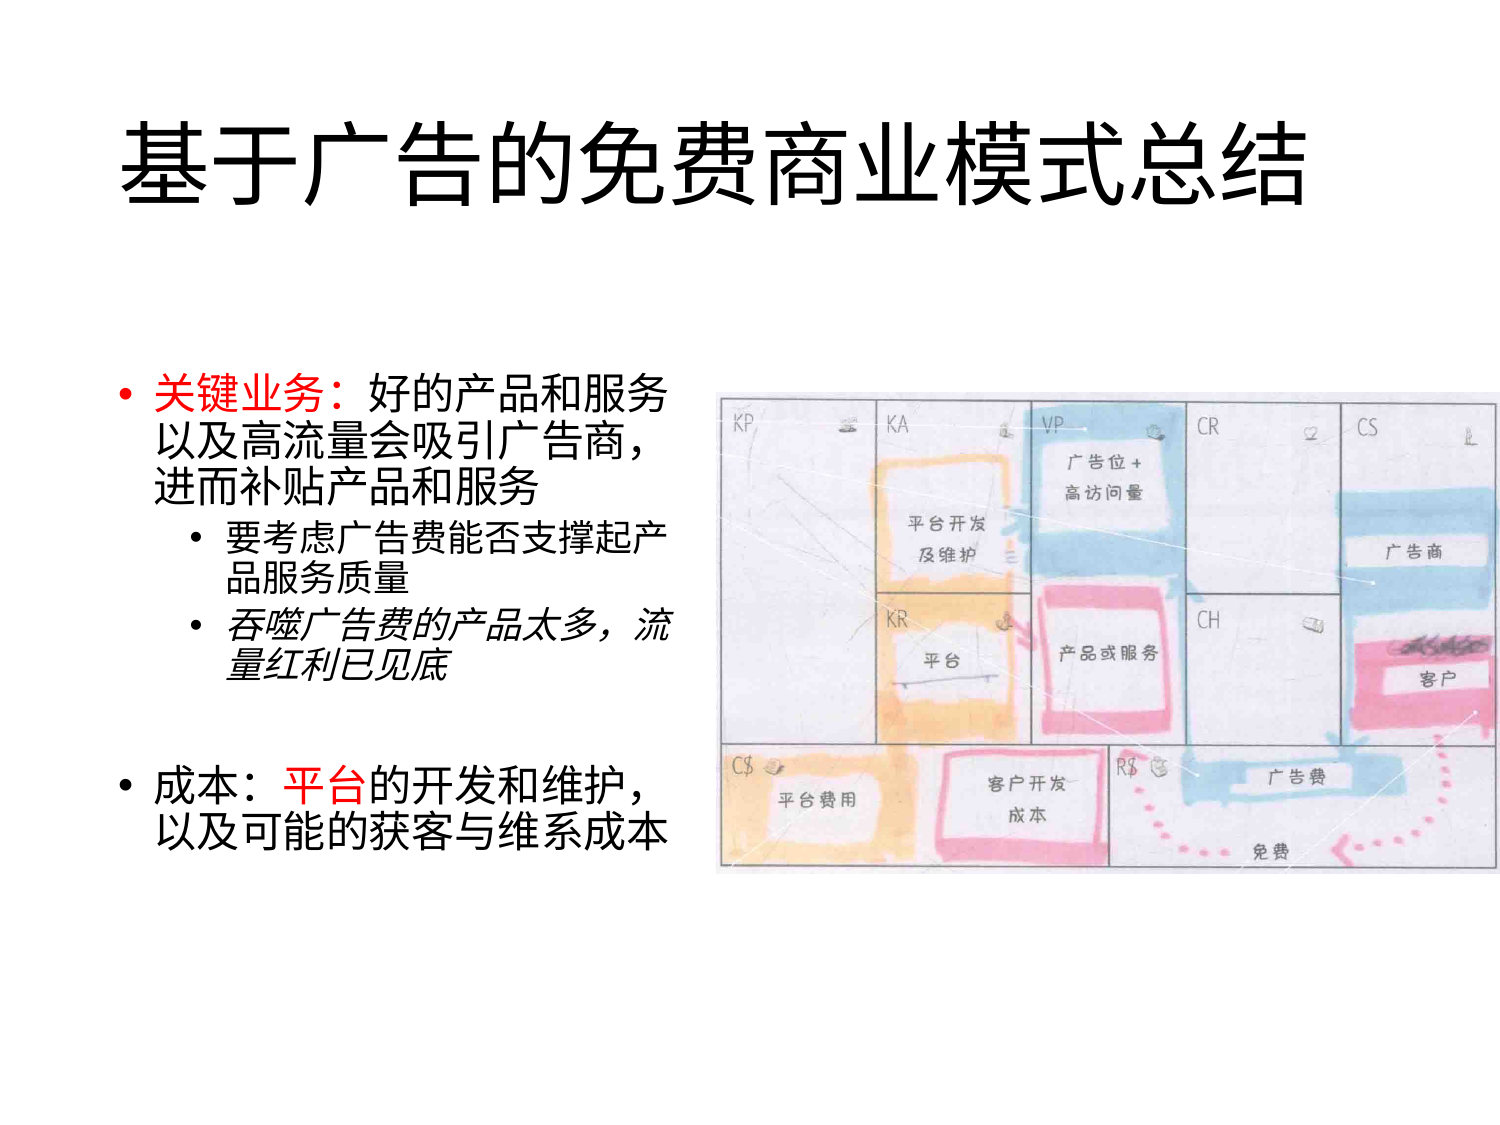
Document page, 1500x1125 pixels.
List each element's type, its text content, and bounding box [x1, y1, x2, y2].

picture [715, 392, 1500, 874]
list 关键业务：好的产品和服务以及高流量会吸引广告商，进而补贴产品和服务 要考虑广告费能否支撑起产品服务质量 吞噬广告费的产品太多，流量红利已见底 成本：平台的开发和维护，以及可能的获客与维系成本 [103, 365, 694, 901]
title 基于广告的免费商业模式总结 [103, 59, 1397, 278]
